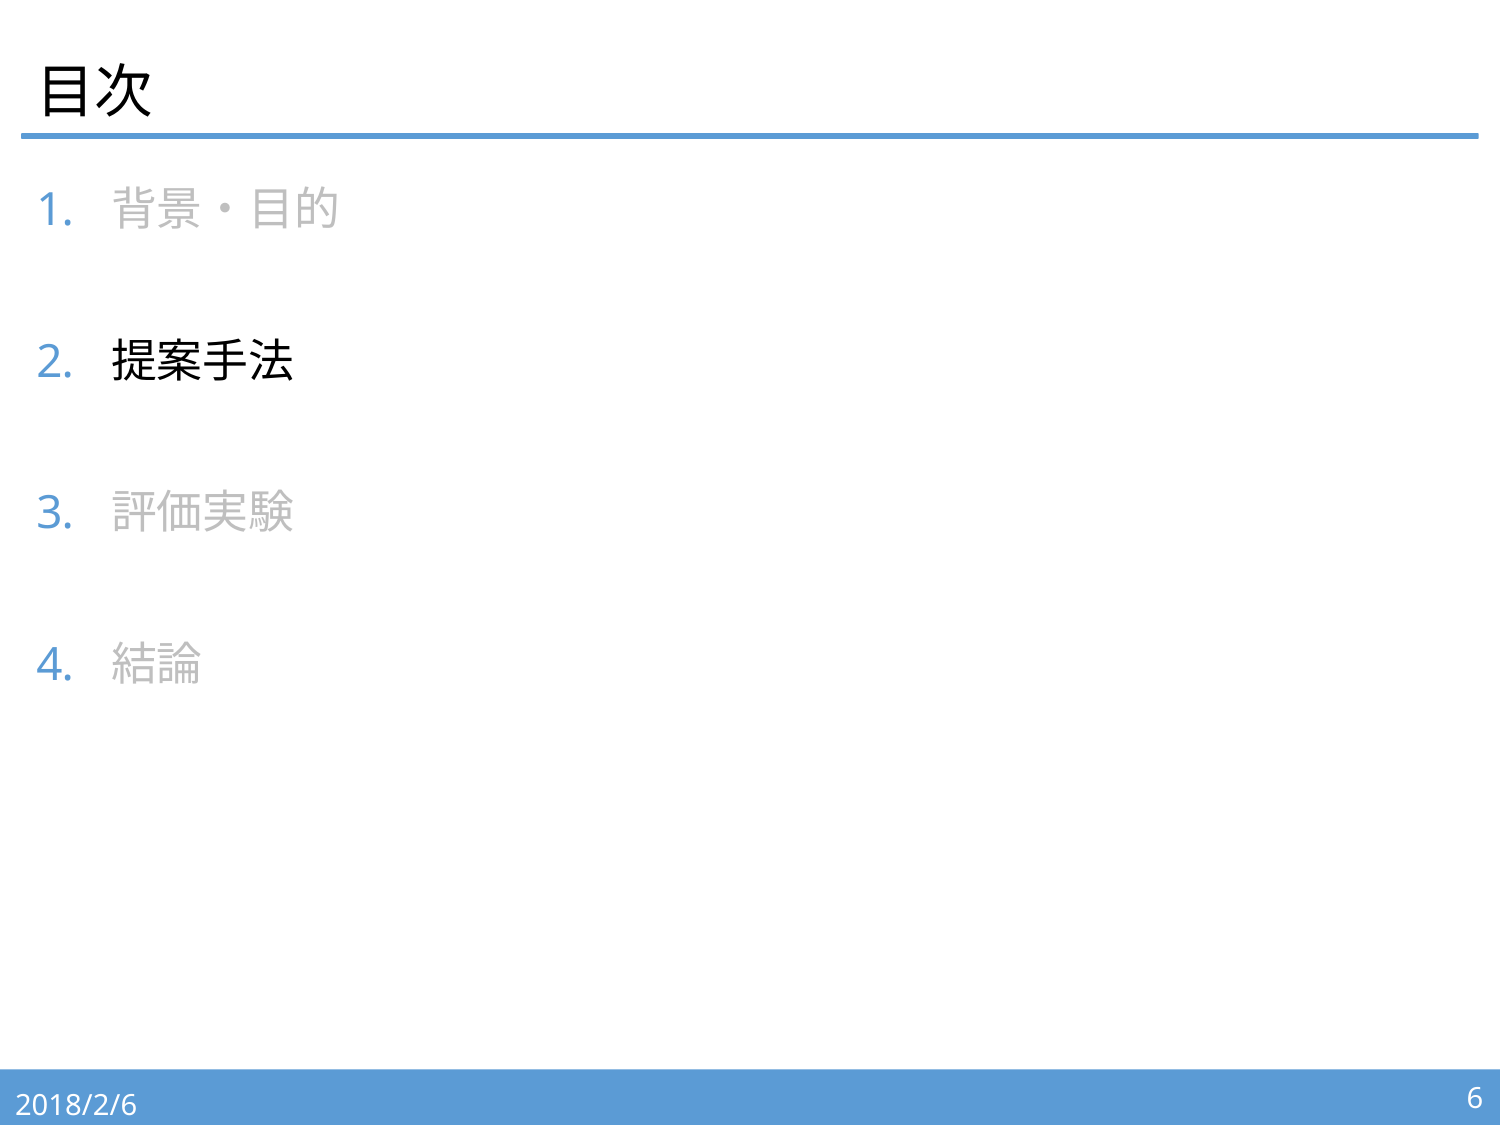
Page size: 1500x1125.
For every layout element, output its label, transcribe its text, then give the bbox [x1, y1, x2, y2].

list 背景・目的 提案手法 評価実験 結論 [21, 172, 1479, 1014]
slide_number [0, 1069, 338, 1125]
title 目次 [21, 17, 1479, 134]
slide_number 6 [1160, 1069, 1499, 1125]
